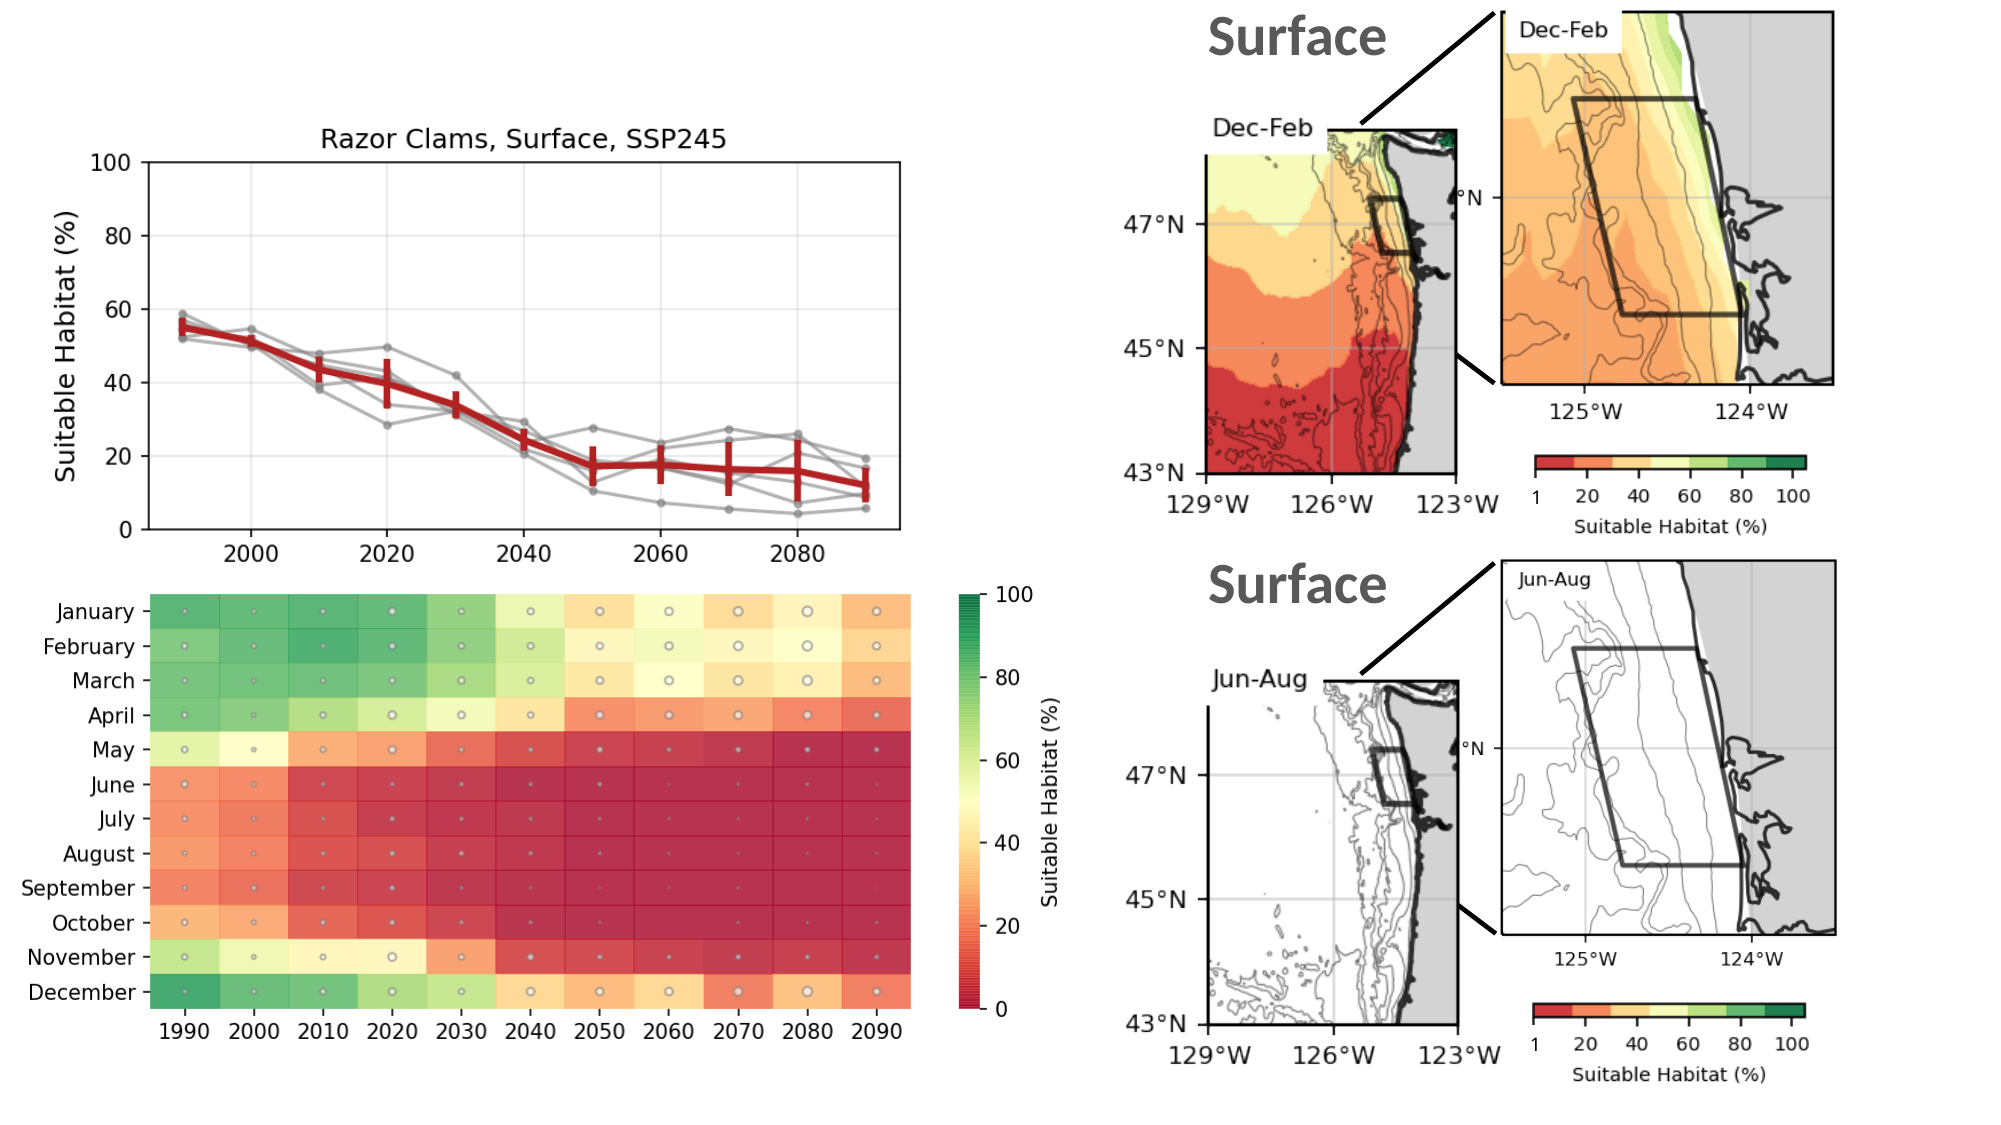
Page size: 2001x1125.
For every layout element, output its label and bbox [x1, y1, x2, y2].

text_box [0, 0, 1912, 1092]
